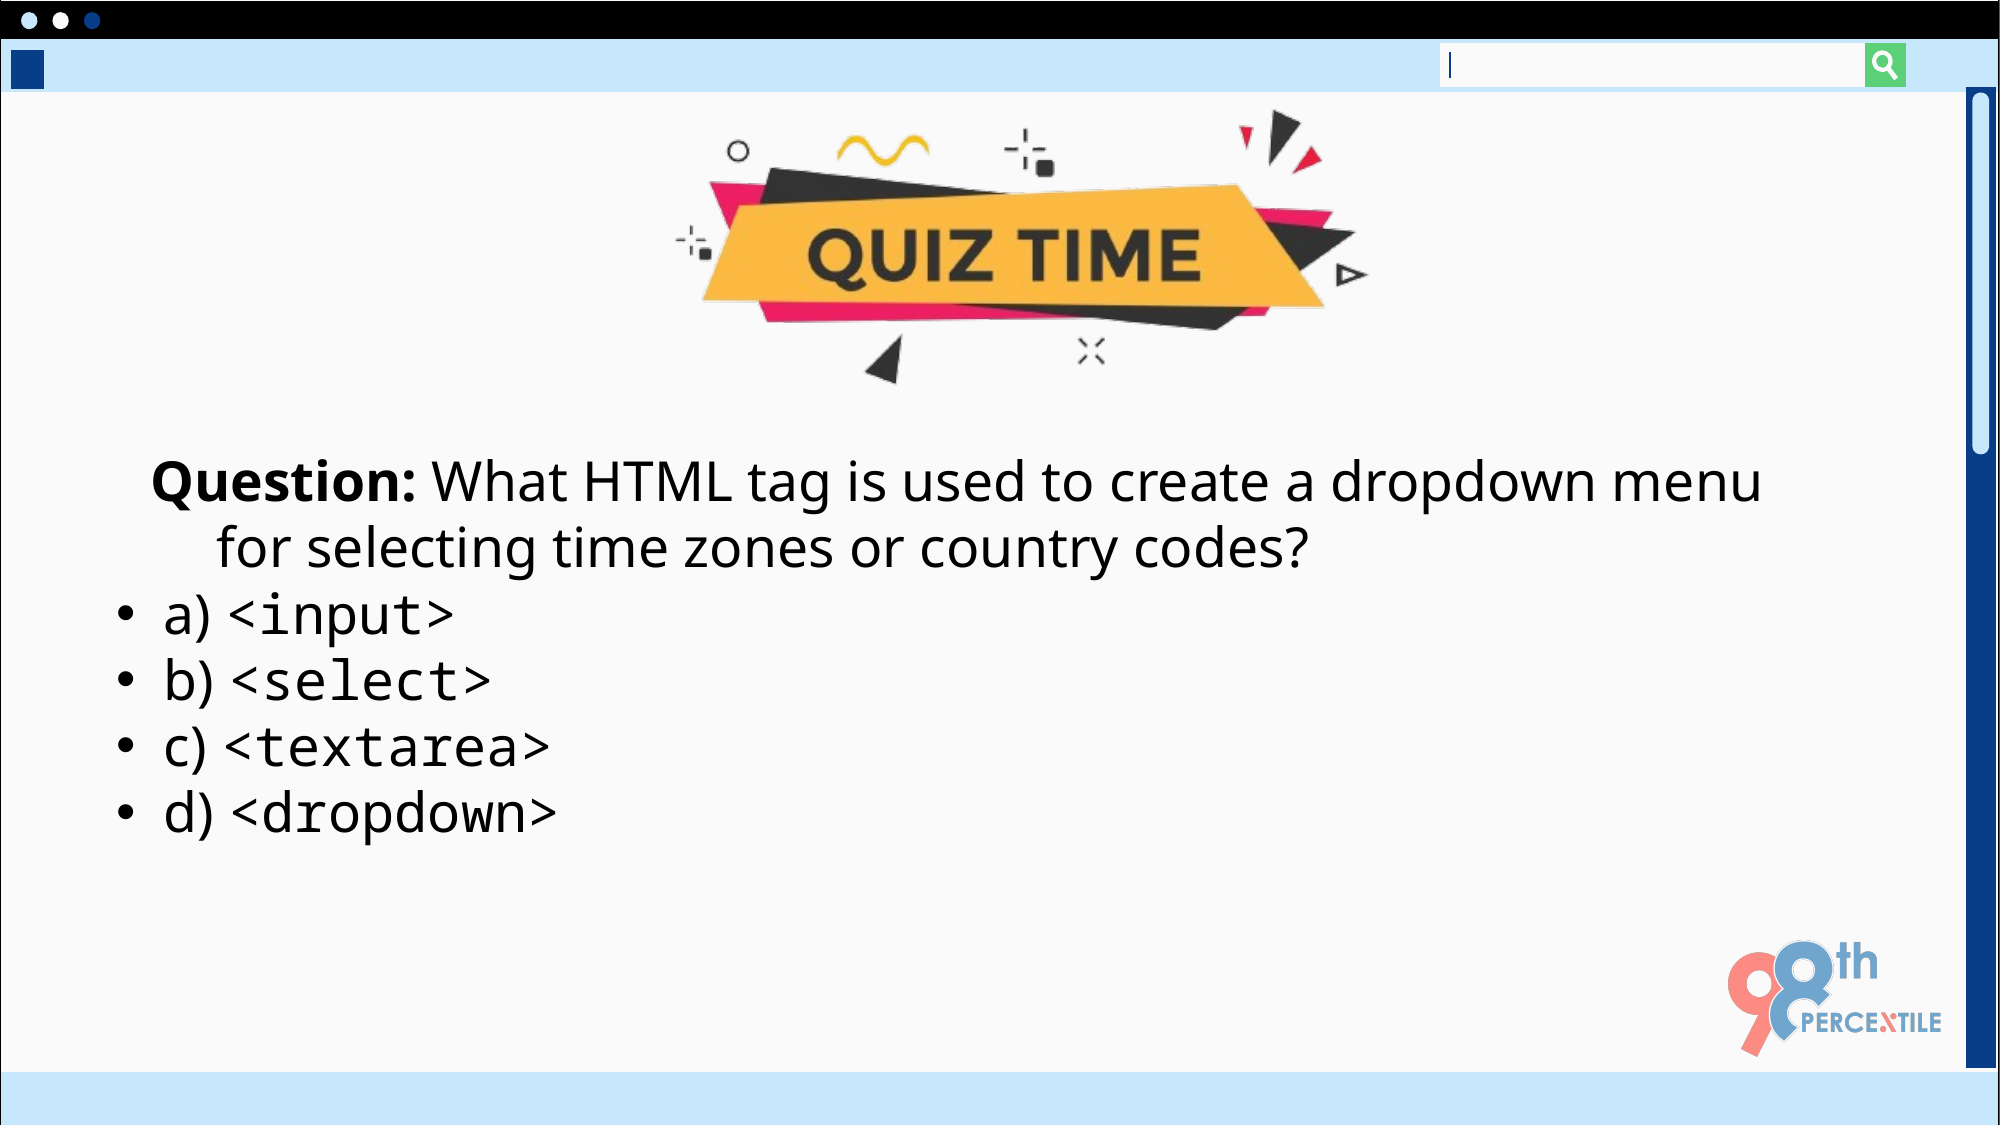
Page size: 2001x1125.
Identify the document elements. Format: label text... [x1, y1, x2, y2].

picture [1724, 938, 1944, 1061]
picture [521, 0, 1479, 562]
subtitle Question: What HTML tag is used to create a dropdown menu for selecting time zones or country codes? a) <input> b) <select> c) <textarea> d) <dropdown> [101, 431, 1834, 1001]
